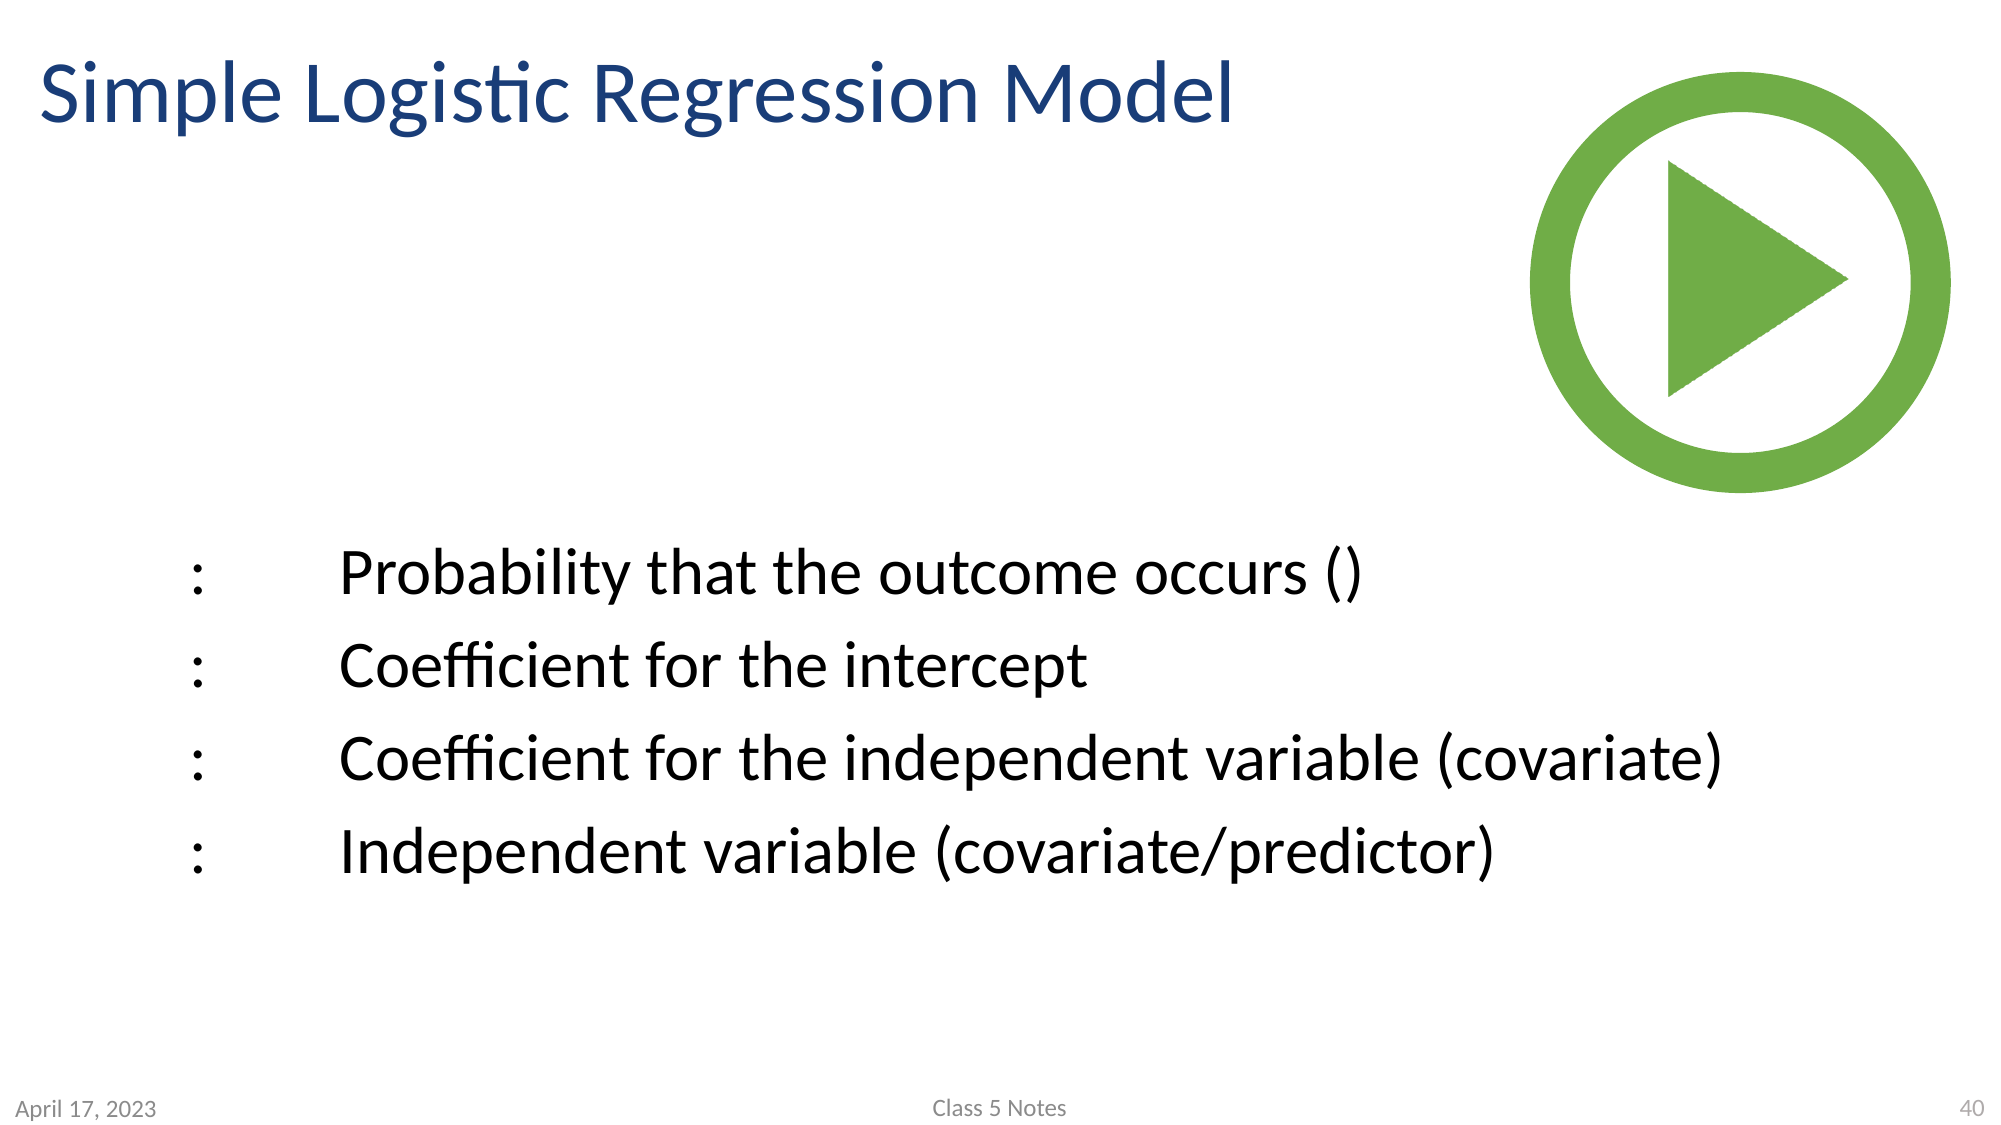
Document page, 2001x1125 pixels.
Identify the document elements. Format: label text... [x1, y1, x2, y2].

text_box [1549, 91, 1931, 474]
footer Class 5 Notes [662, 1087, 1338, 1125]
slide_number 40 [1550, 1087, 2000, 1125]
title Simple Logistic Regression Model [24, 24, 1975, 163]
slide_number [0, 1089, 450, 1125]
